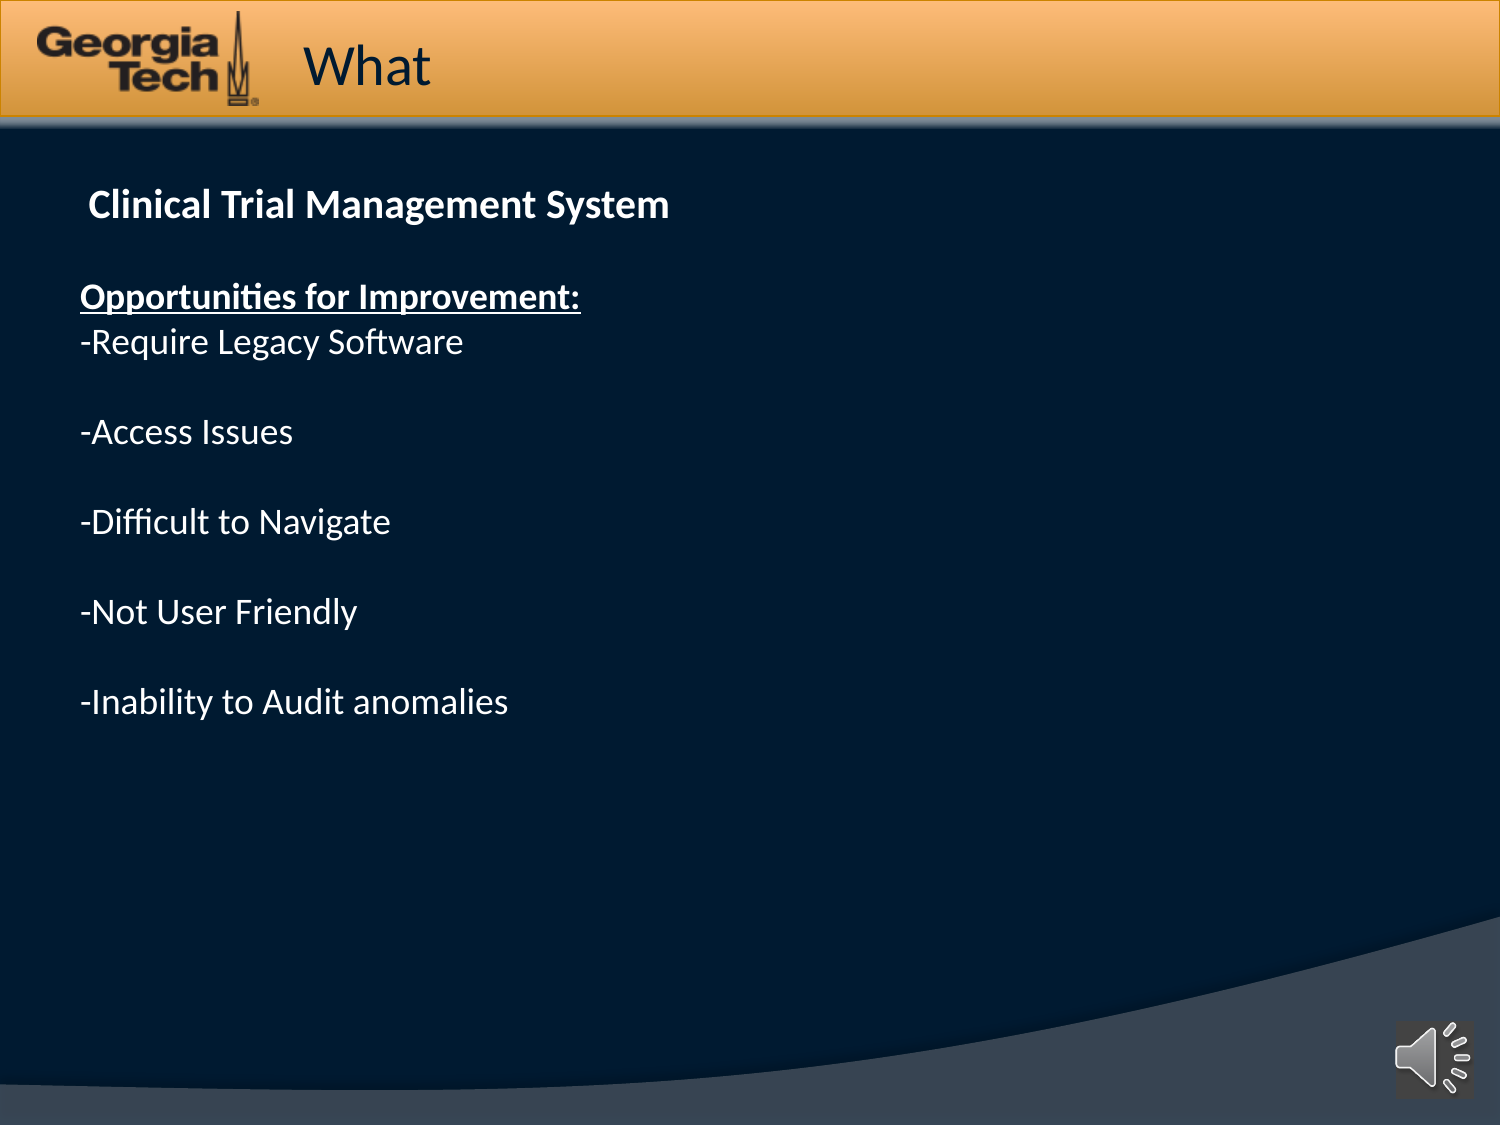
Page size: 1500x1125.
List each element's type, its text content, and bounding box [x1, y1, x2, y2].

text_box What [288, 19, 1170, 105]
picture [37, 11, 259, 106]
text_box Clinical Trial Management System Opportunities for Improvement: -Require Legacy Software -Access Issues -Difficult to Navigate -Not User Friendly -Inability to Audit anomalies [65, 169, 1458, 730]
picture [1394, 1019, 1476, 1101]
